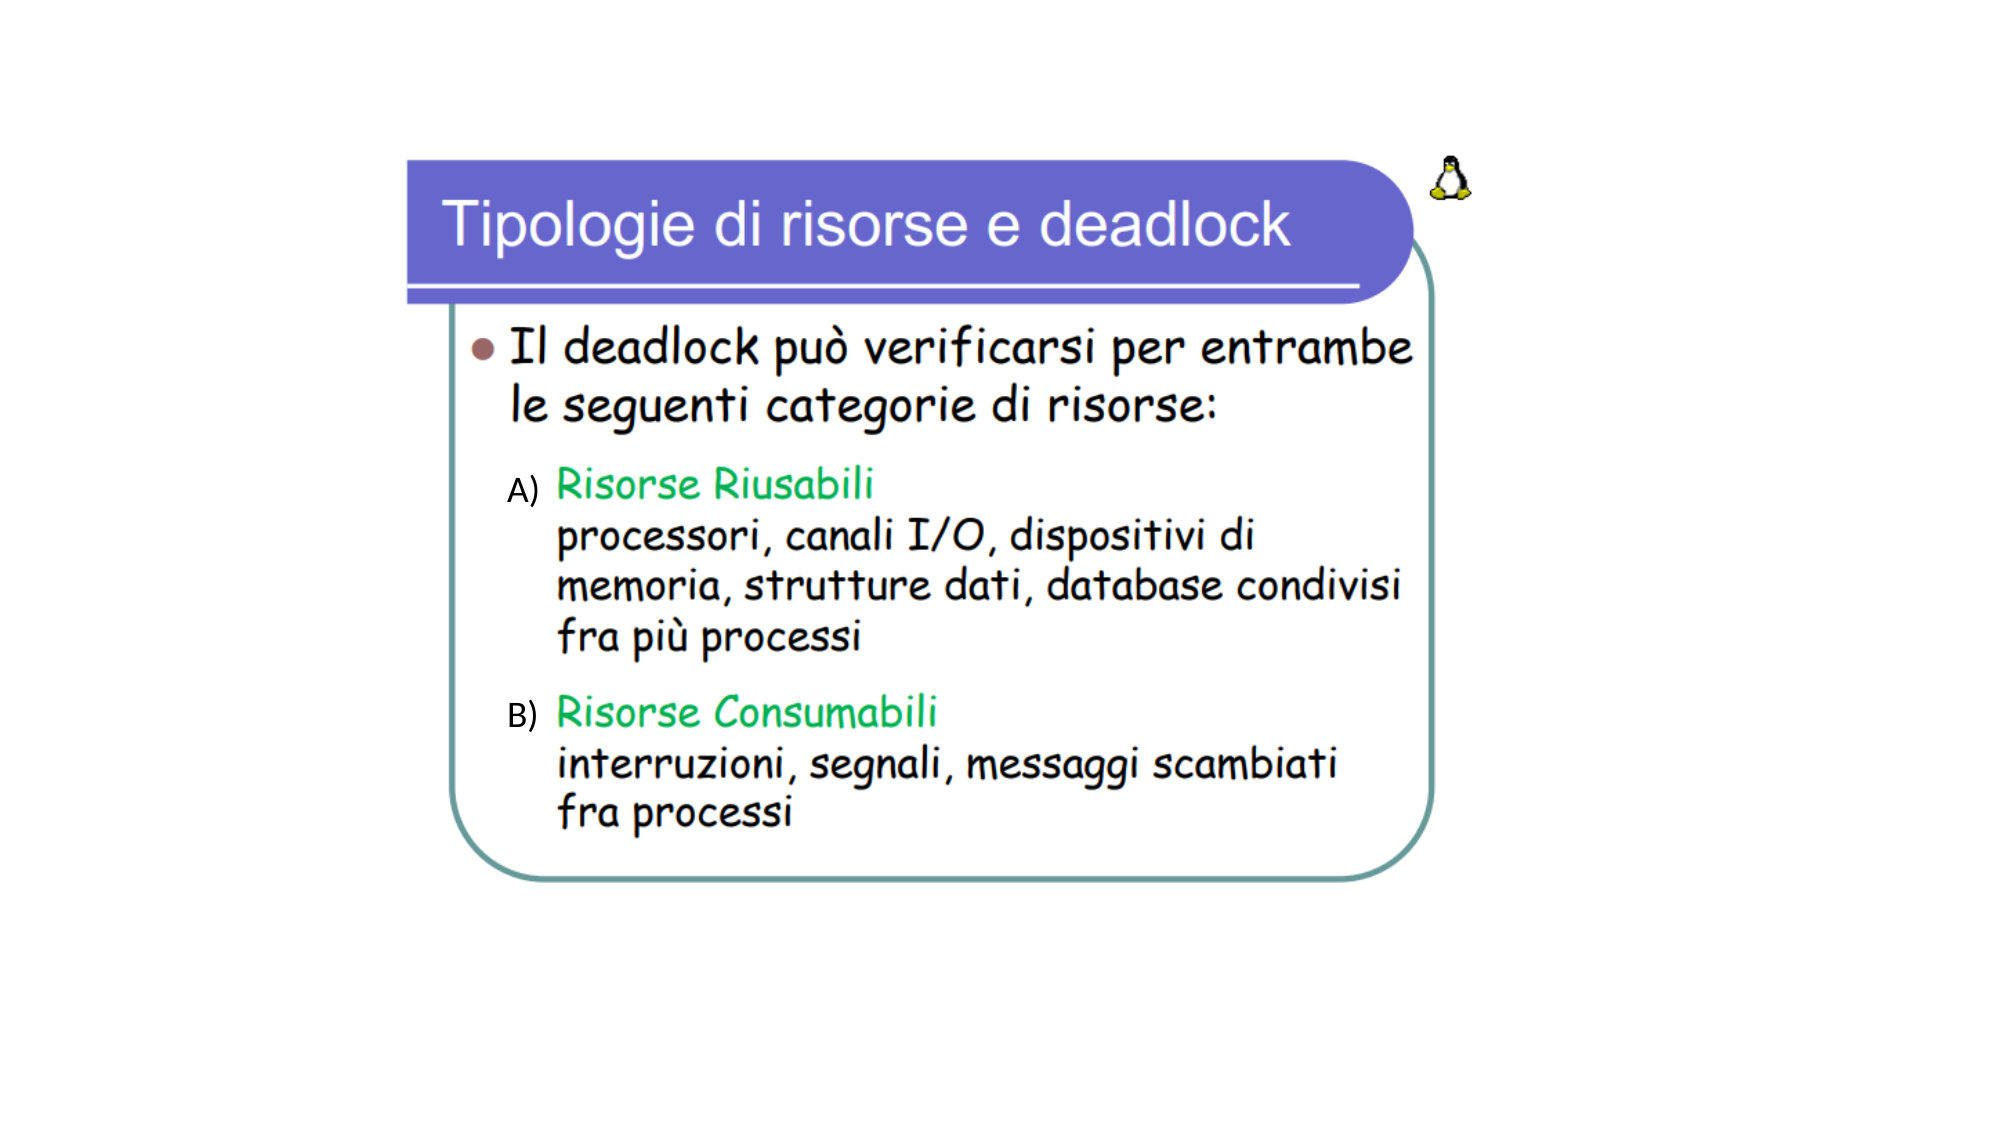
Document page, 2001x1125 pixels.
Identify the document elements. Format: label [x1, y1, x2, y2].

picture [391, 149, 1502, 894]
